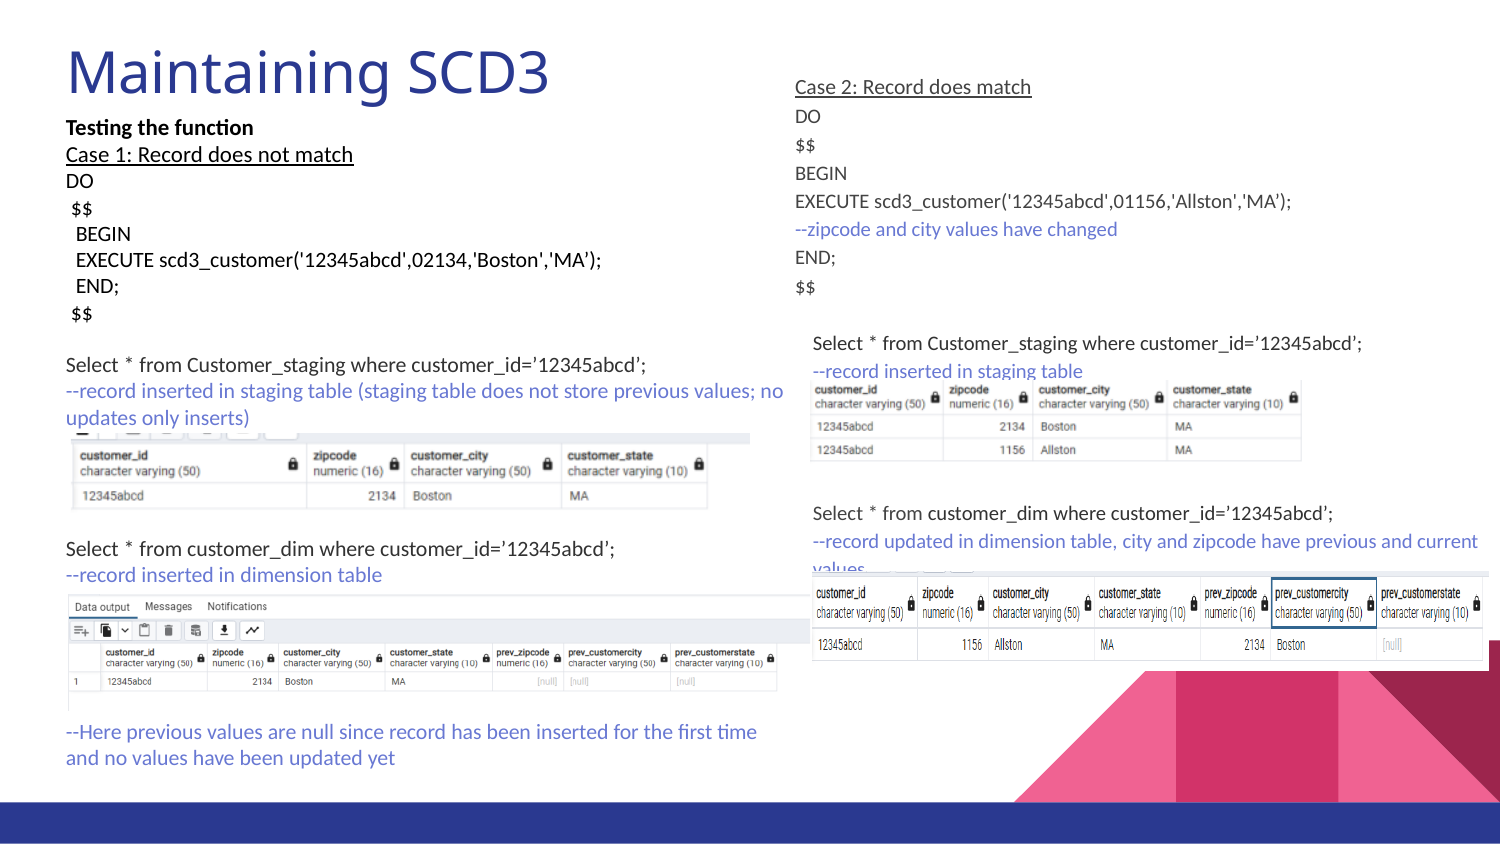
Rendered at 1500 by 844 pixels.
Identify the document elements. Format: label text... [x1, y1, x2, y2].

picture [70, 433, 751, 518]
list Case 2: Record does match DO $$ BEGIN EXECUTE scd3_customer('12345abcd',01156,'Allston','MA’); --zipcode and city values have changed END; $$ Select * from Customer_staging where customer_id=’12345abcd’; --record inserted in staging table Select * from customer_dim where customer_id=’12345abcd’; --record updated in dimension table, city and zipcode have previous and current values [780, 54, 1500, 602]
text_box Testing the function Case 1: Record does not match DO $$ BEGIN EXECUTE scd3_customer('12345abcd',02134,'Boston','MA’); END; $$ Select * from Customer_staging where customer_id=’12345abcd’; --record inserted in staging table (staging table does not store previous values; no updates only inserts) Select * from customer_dim where customer_id=’12345abcd’; --record inserted in dimension table --Here previous values are null since record has been inserted for the first time and no values have been updated yet [51, 104, 802, 844]
picture [809, 379, 1307, 464]
picture [62, 570, 1490, 711]
title Maintaining SCD3 [51, 20, 1449, 104]
